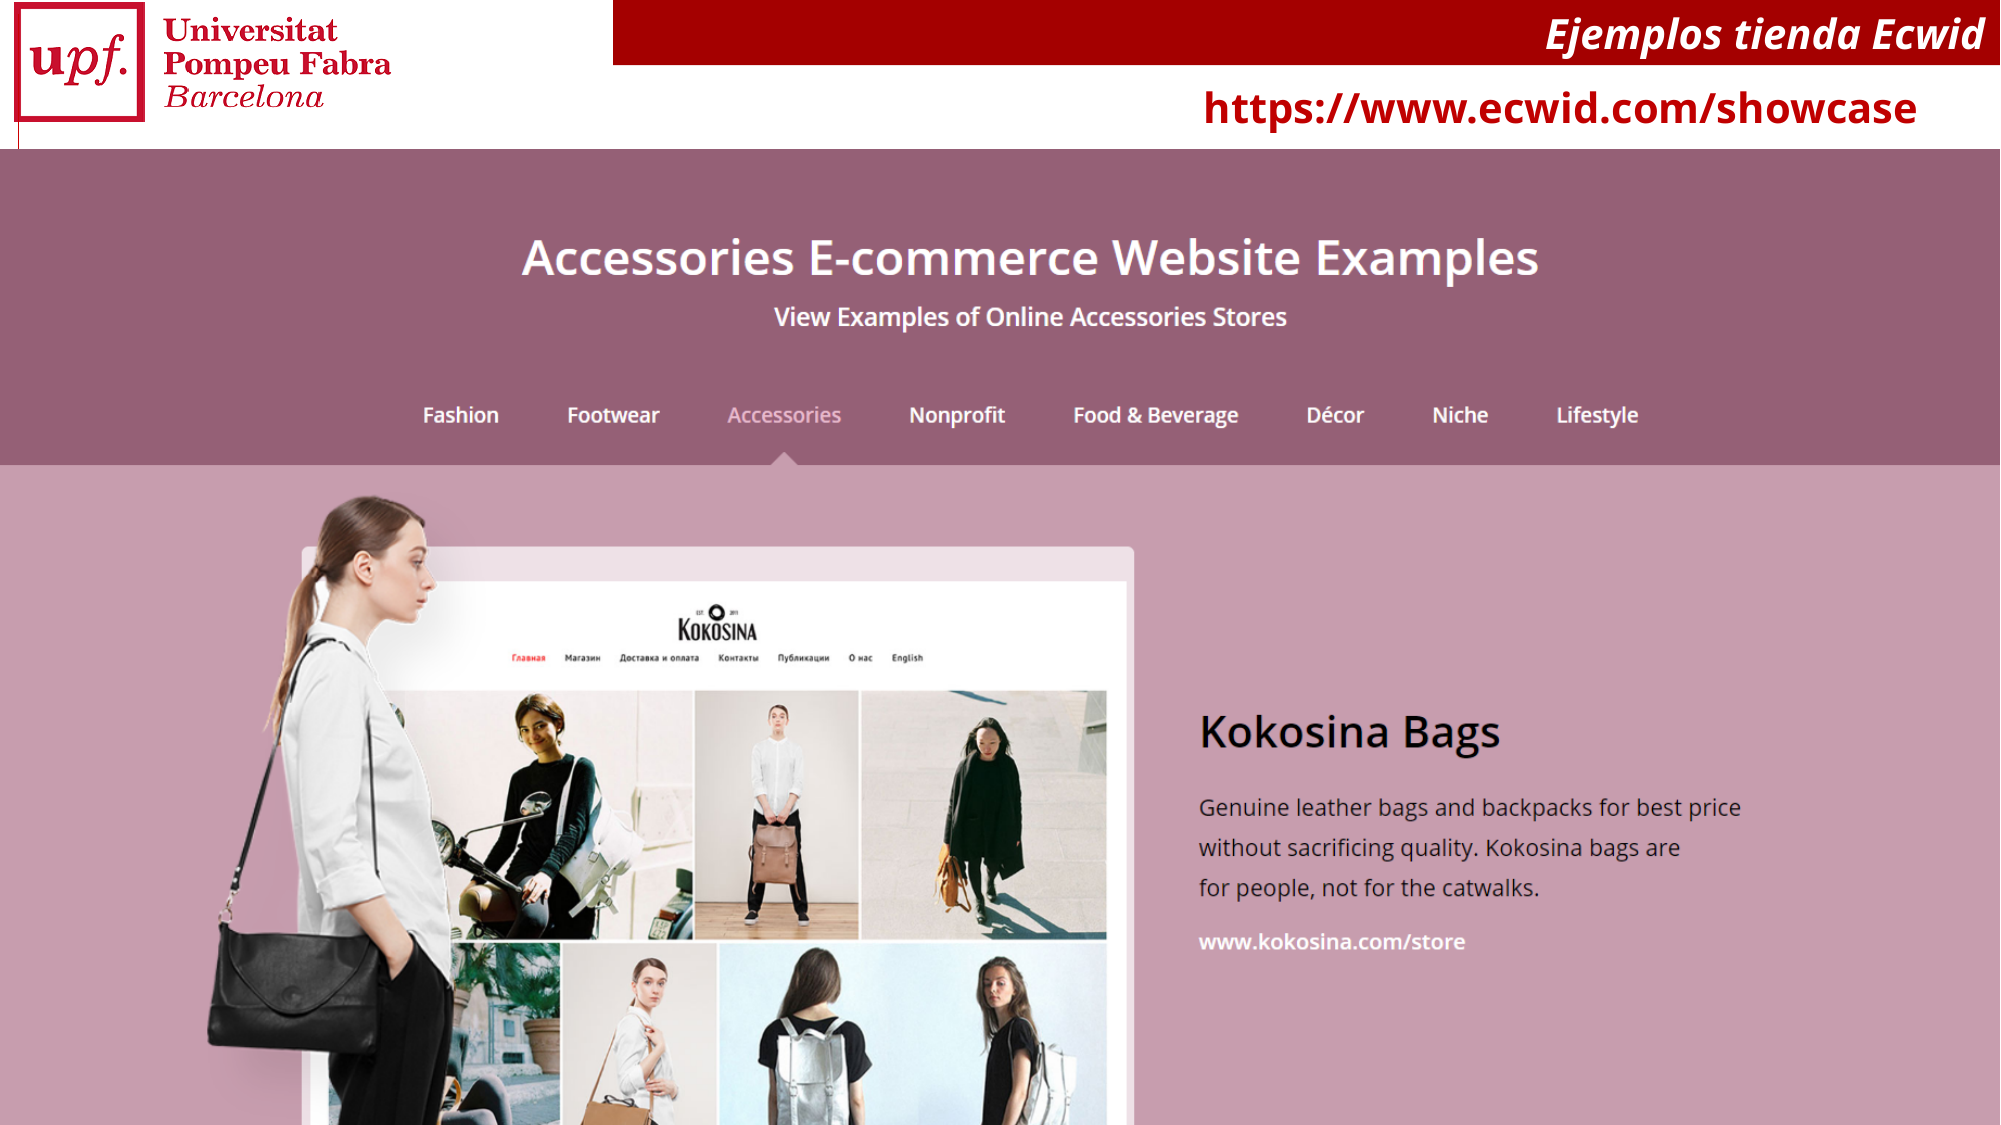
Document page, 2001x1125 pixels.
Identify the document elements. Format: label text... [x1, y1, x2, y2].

title Ejemplos tienda Ecwid [613, 0, 2000, 66]
picture [0, 149, 2000, 1125]
text_box https://www.ecwid.com/showcase [1188, 74, 1934, 140]
picture [14, 2, 407, 122]
